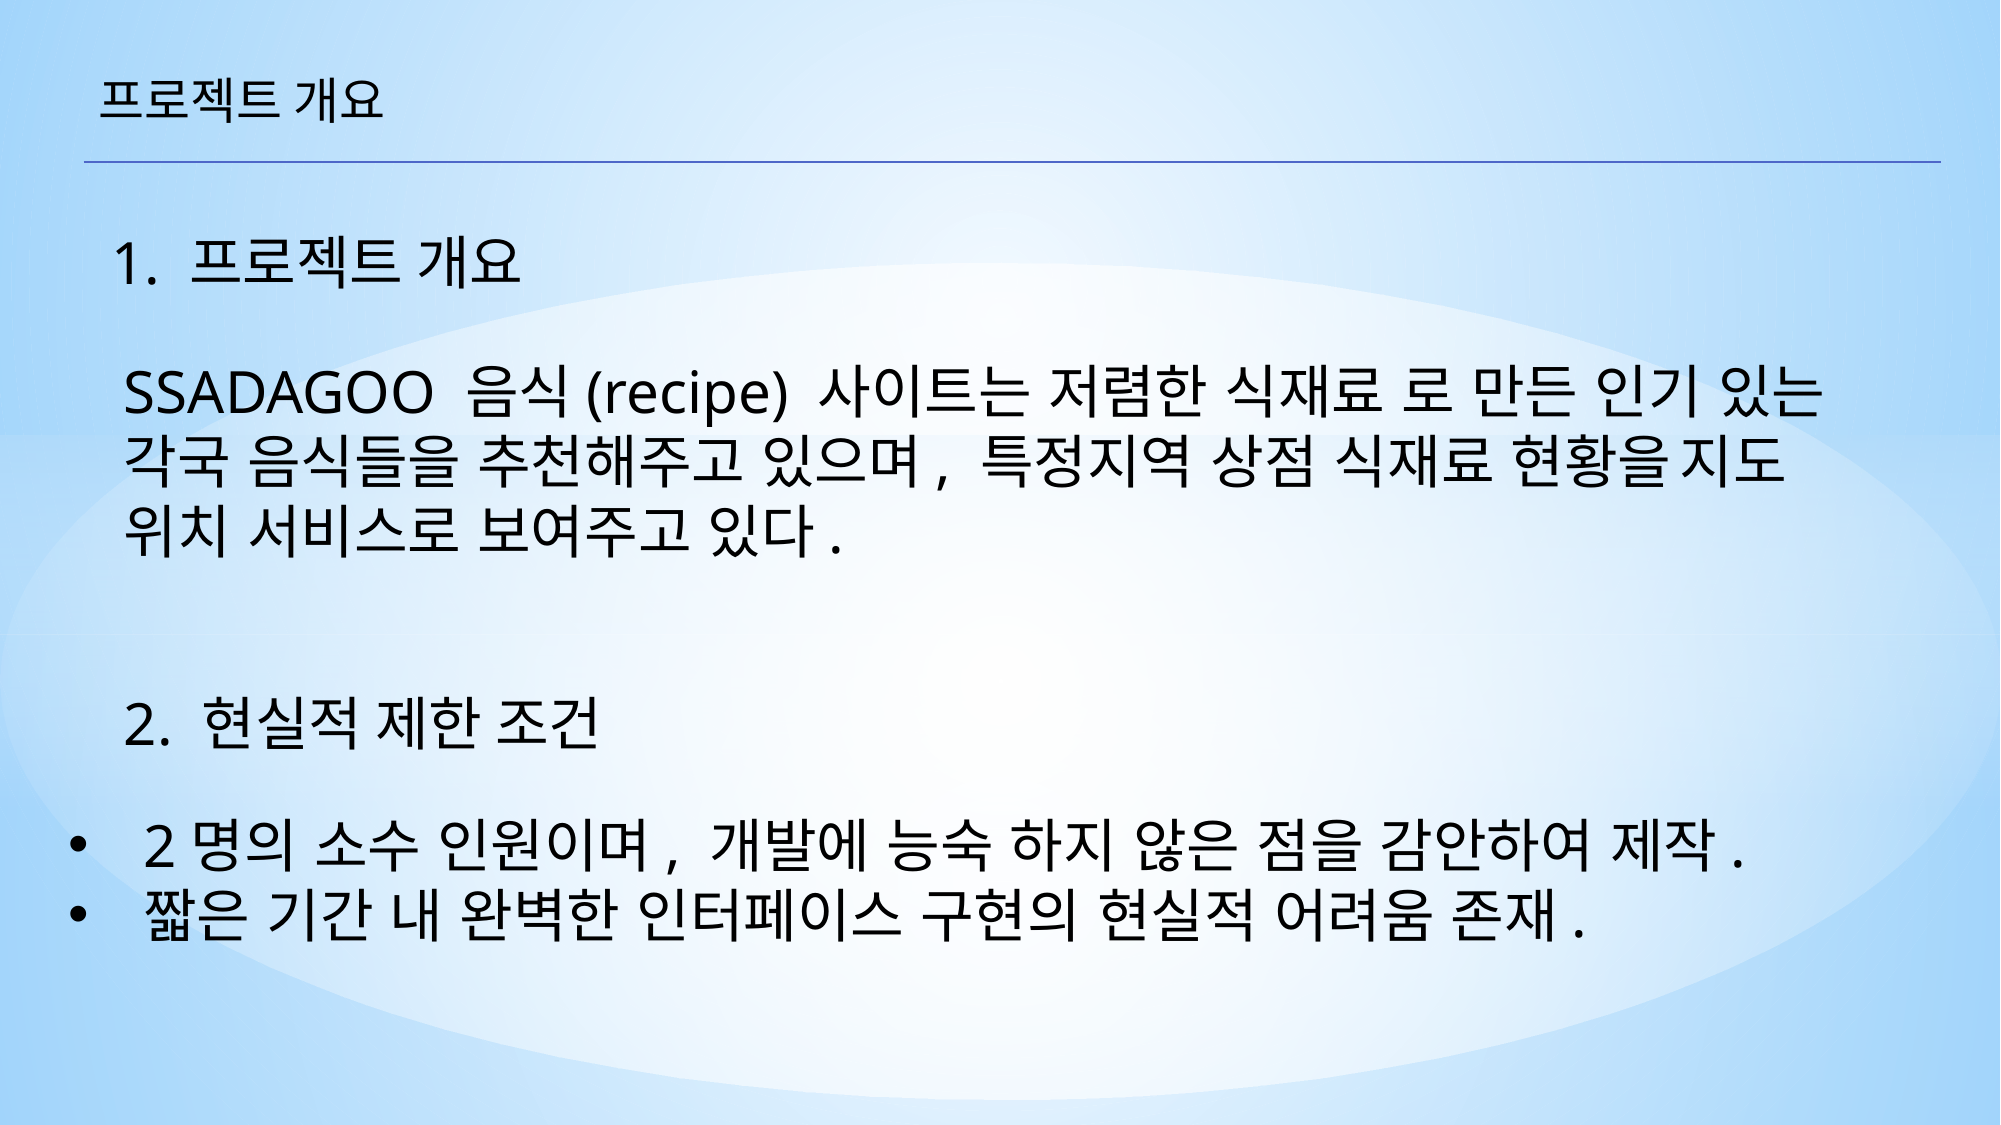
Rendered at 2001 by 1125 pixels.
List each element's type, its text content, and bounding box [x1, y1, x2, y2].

text_box 프로젝트 개요 [83, 62, 933, 138]
text_box 1. 프로젝트 개요 [96, 218, 1904, 305]
text_box 2. 현실적 제한 조건 [108, 679, 1916, 766]
text_box SSADAGOO 음식(recipe) 사이트는 저렴한 식재료 로 만든 인기 있는 각국 음식들을 추천해주고 있으며, 특정지역 상점 식재료 현황을 지도 위치 서비스로 보여주고 있다. [108, 347, 1916, 575]
text_box 2명의 소수 인원이며, 개발에 능숙 하지 않은 점을 감안하여 제작. 짧은 기간 내 완벽한 인터페이스 구현의 현실적 어려움 존재. [53, 801, 1916, 1037]
